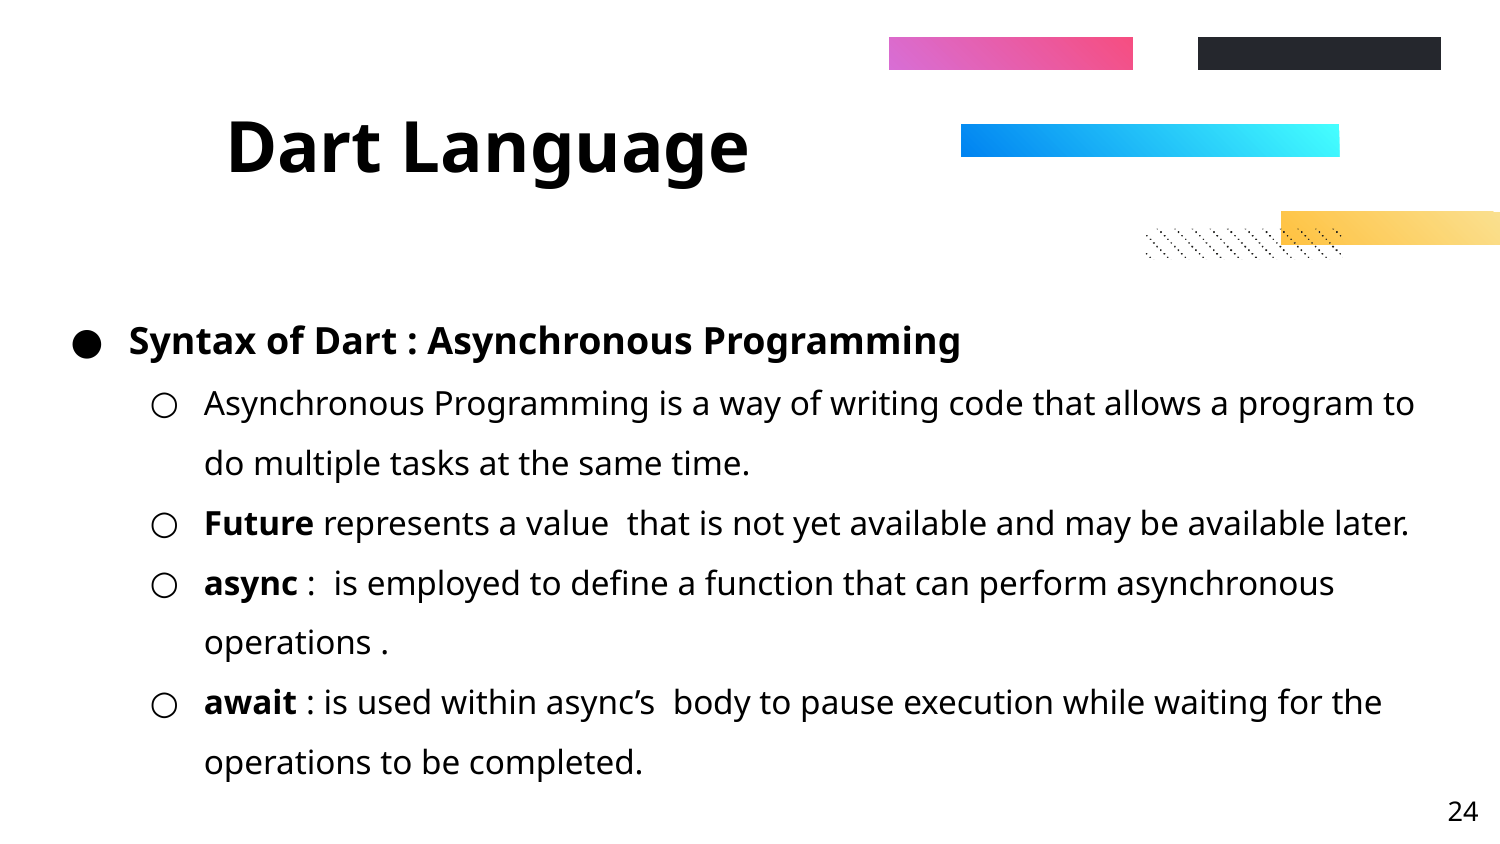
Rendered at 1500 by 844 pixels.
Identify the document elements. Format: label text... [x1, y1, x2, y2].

subtitle Syntax of Dart : Asynchronous Programming Asynchronous Programming is a way of writing code that allows a program to do multiple tasks at the same time. Future represents a value that is not yet available and may be available later. async : is employed to define a function that can perform asynchronous operations . await : is used within async’s body to pause execution while waiting for the operations to be completed. [38, 279, 1475, 829]
title Dart Language [17, 37, 959, 251]
picture [1144, 228, 1343, 260]
slide_number ‹#› [1403, 779, 1494, 844]
